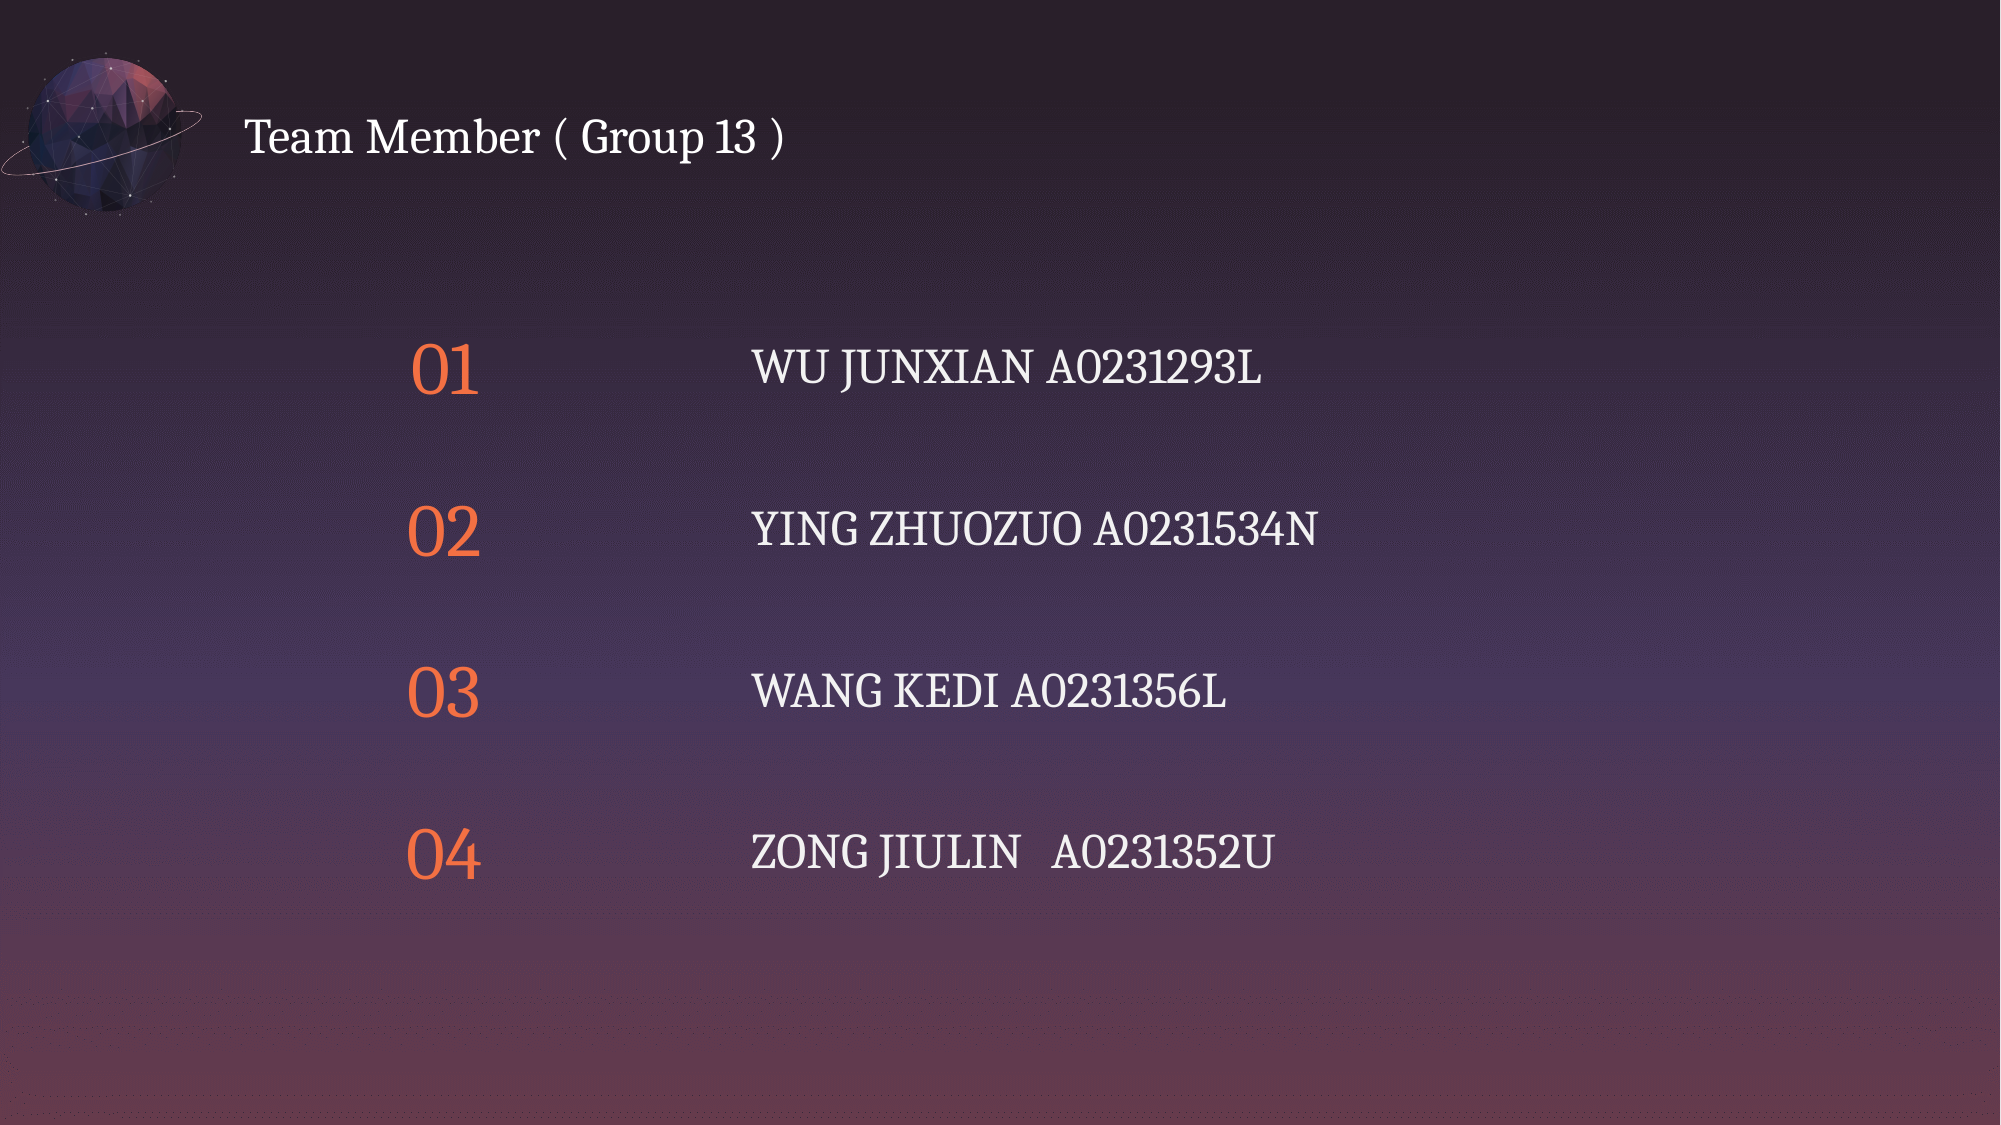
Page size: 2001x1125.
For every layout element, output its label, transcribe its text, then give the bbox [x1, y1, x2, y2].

text_box 03 [370, 621, 519, 754]
text_box Team Member ( Group 13 ) [228, 96, 918, 172]
text_box 04 [370, 783, 519, 916]
text_box YING ZHUOZUO A0231534N [736, 488, 1445, 564]
text_box 02 [370, 460, 519, 593]
text_box WANG KEDI A0231356L [736, 649, 1445, 726]
text_box 01 [370, 298, 519, 431]
text_box ZONG JIULIN A0231352U [736, 811, 1445, 887]
picture [0, 0, 2001, 1125]
text_box WU JUNXIAN A0231293L [736, 326, 1445, 403]
